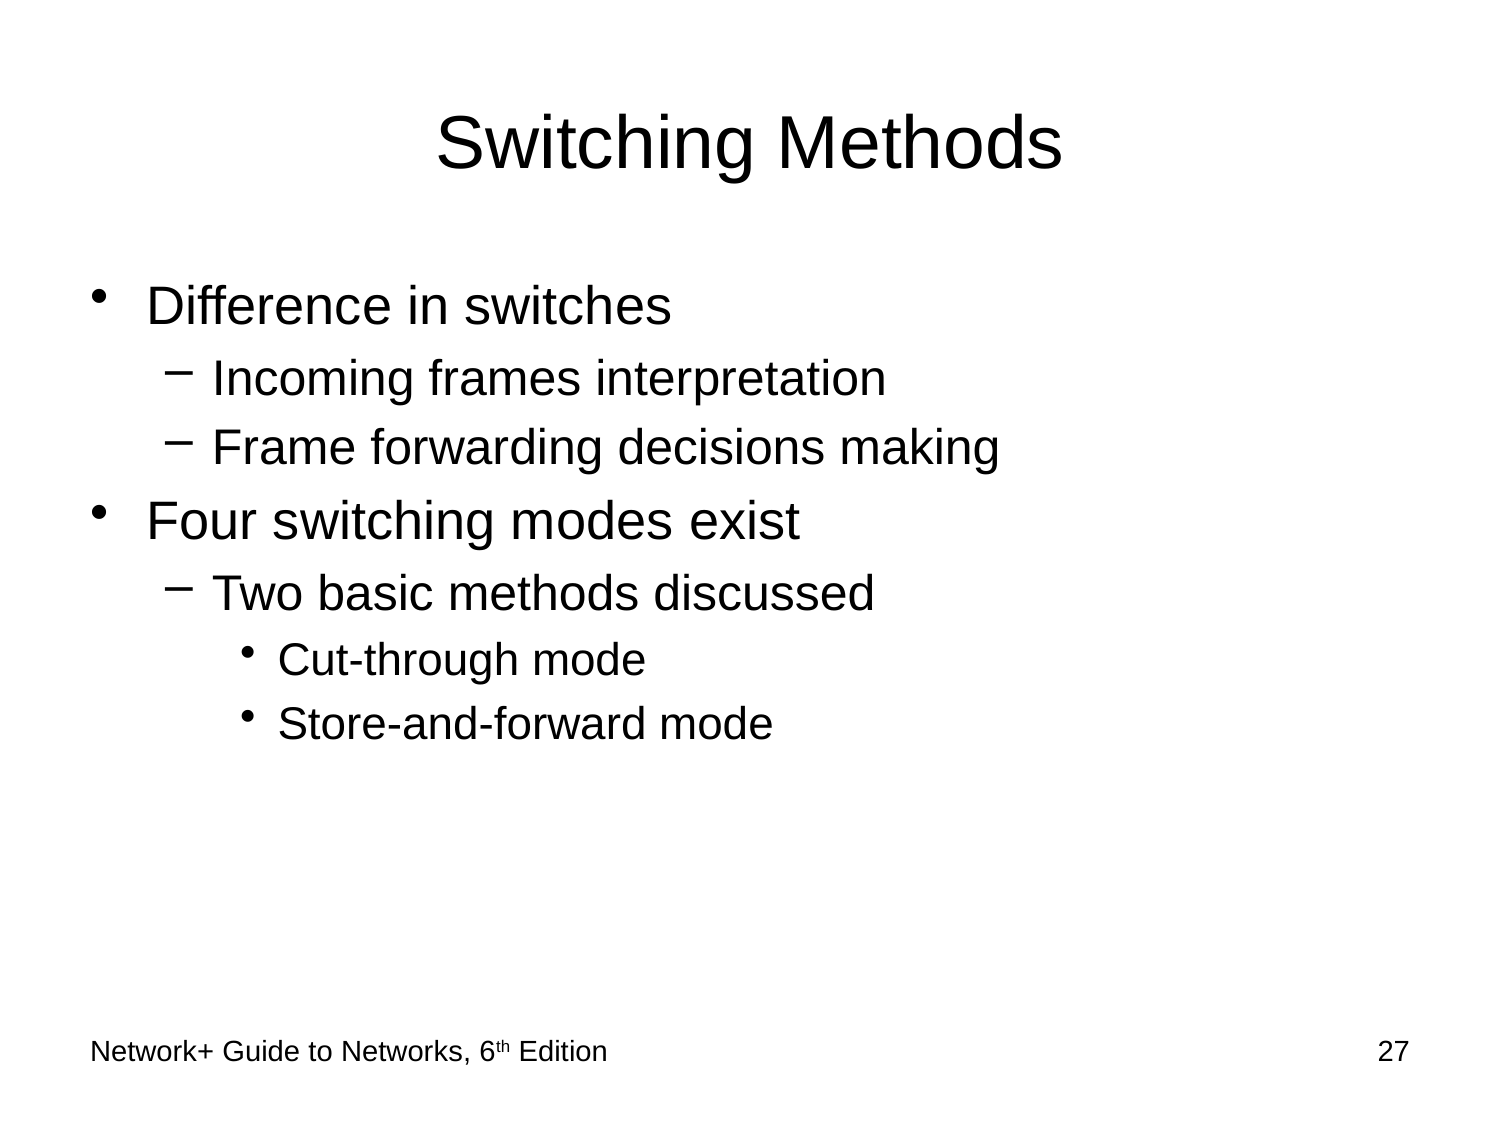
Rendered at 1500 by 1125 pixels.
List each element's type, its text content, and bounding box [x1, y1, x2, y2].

list Difference in switches Incoming frames interpretation Frame forwarding decisions making Four switching modes exist Two basic methods discussed Cut-through mode Store-and-forward mode [75, 262, 1425, 1005]
footer Network+ Guide to Networks, 6th Edition [74, 1024, 988, 1103]
title Switching Methods [75, 45, 1425, 233]
slide_number 27 [1074, 1024, 1426, 1103]
